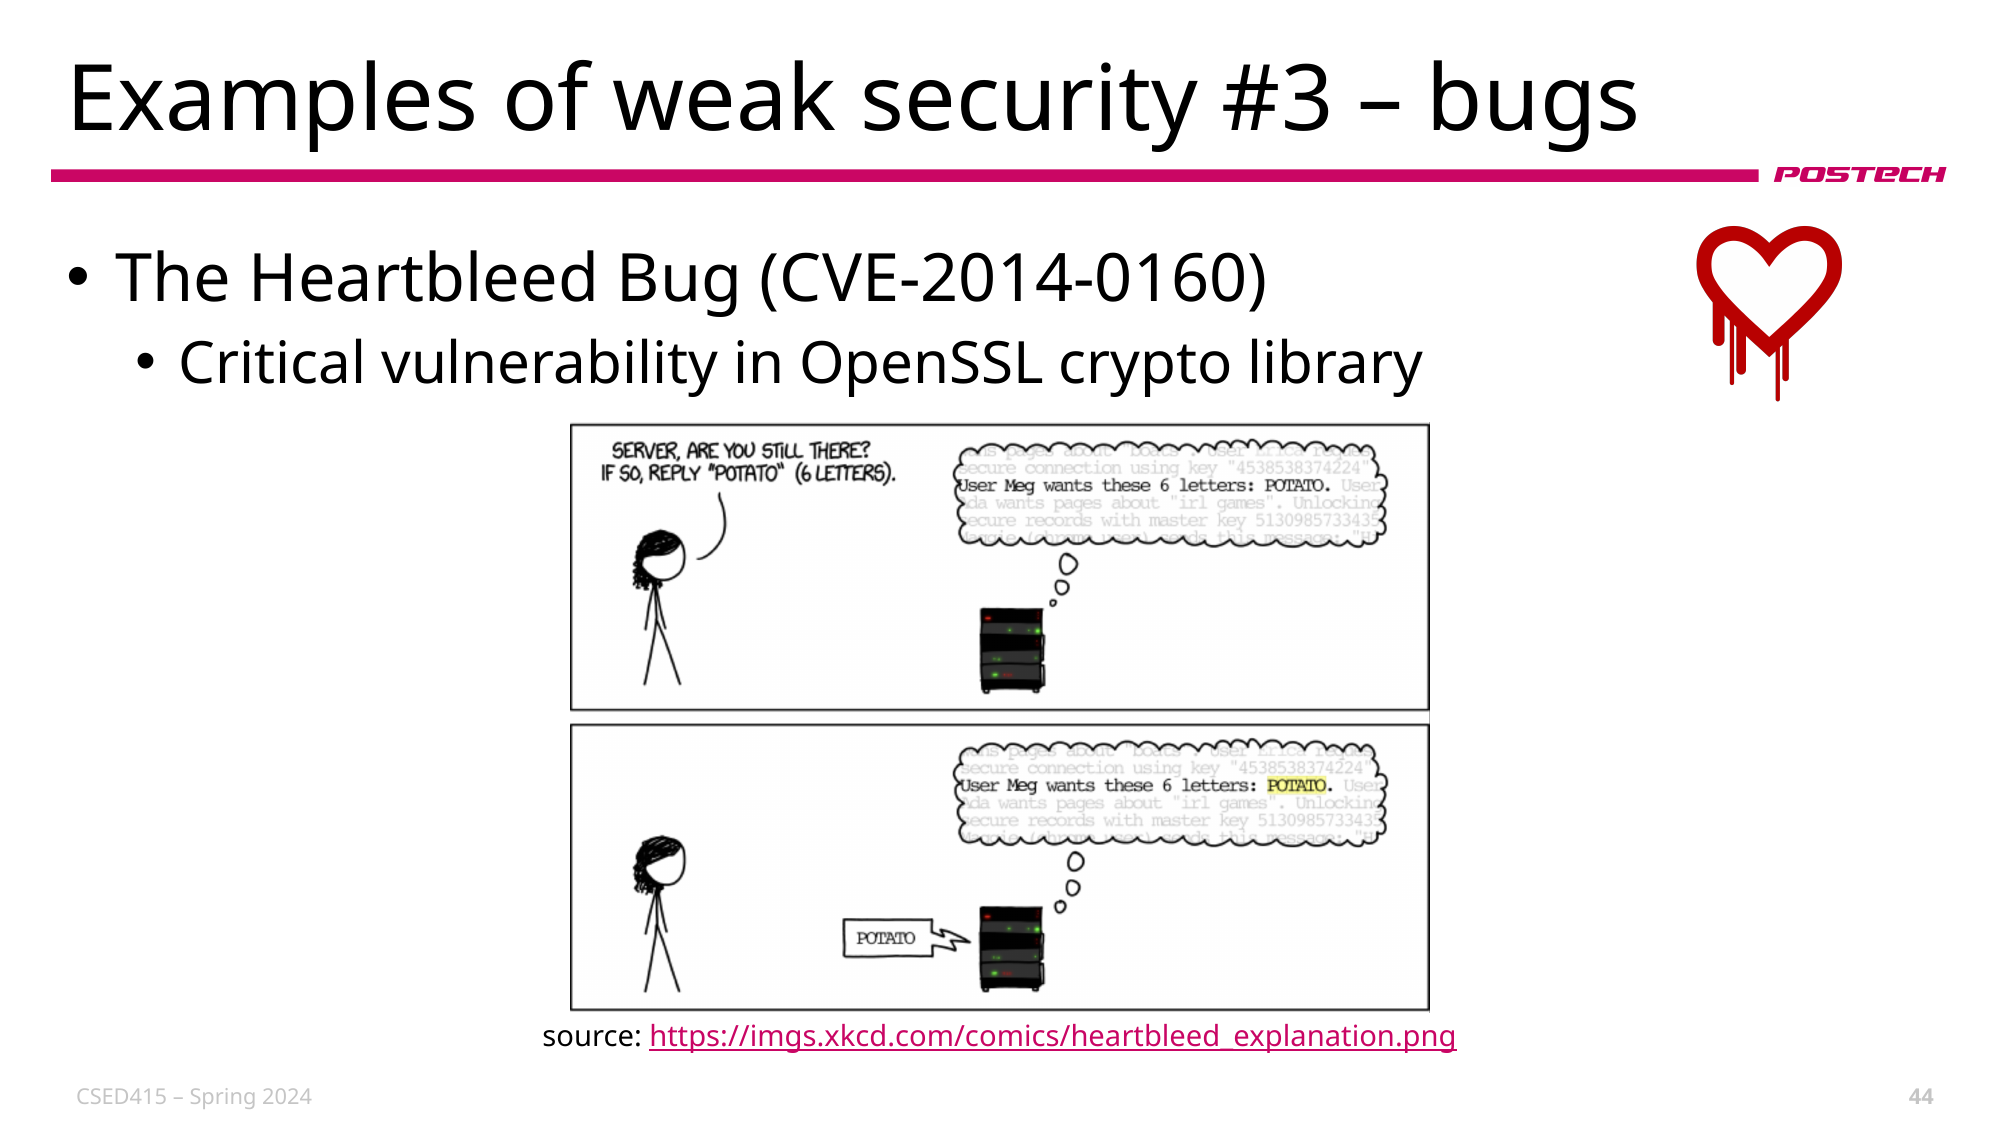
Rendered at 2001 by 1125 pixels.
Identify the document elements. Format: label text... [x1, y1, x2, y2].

picture [570, 422, 1430, 1013]
slide_number 44 [1498, 1078, 1949, 1118]
text_box source: https://imgs.xkcd.com/comics/heartbleed_explanation.png [527, 1009, 1473, 1065]
title Examples of weak security #3 – bugs [51, 34, 1949, 168]
picture [1771, 168, 1949, 187]
footer CSED415 – Spring 2024 [51, 1078, 338, 1118]
picture [1689, 218, 1850, 410]
list The Heartbleed Bug (CVE-2014-0160) Critical vulnerability in OpenSSL crypto library [51, 227, 1949, 1065]
